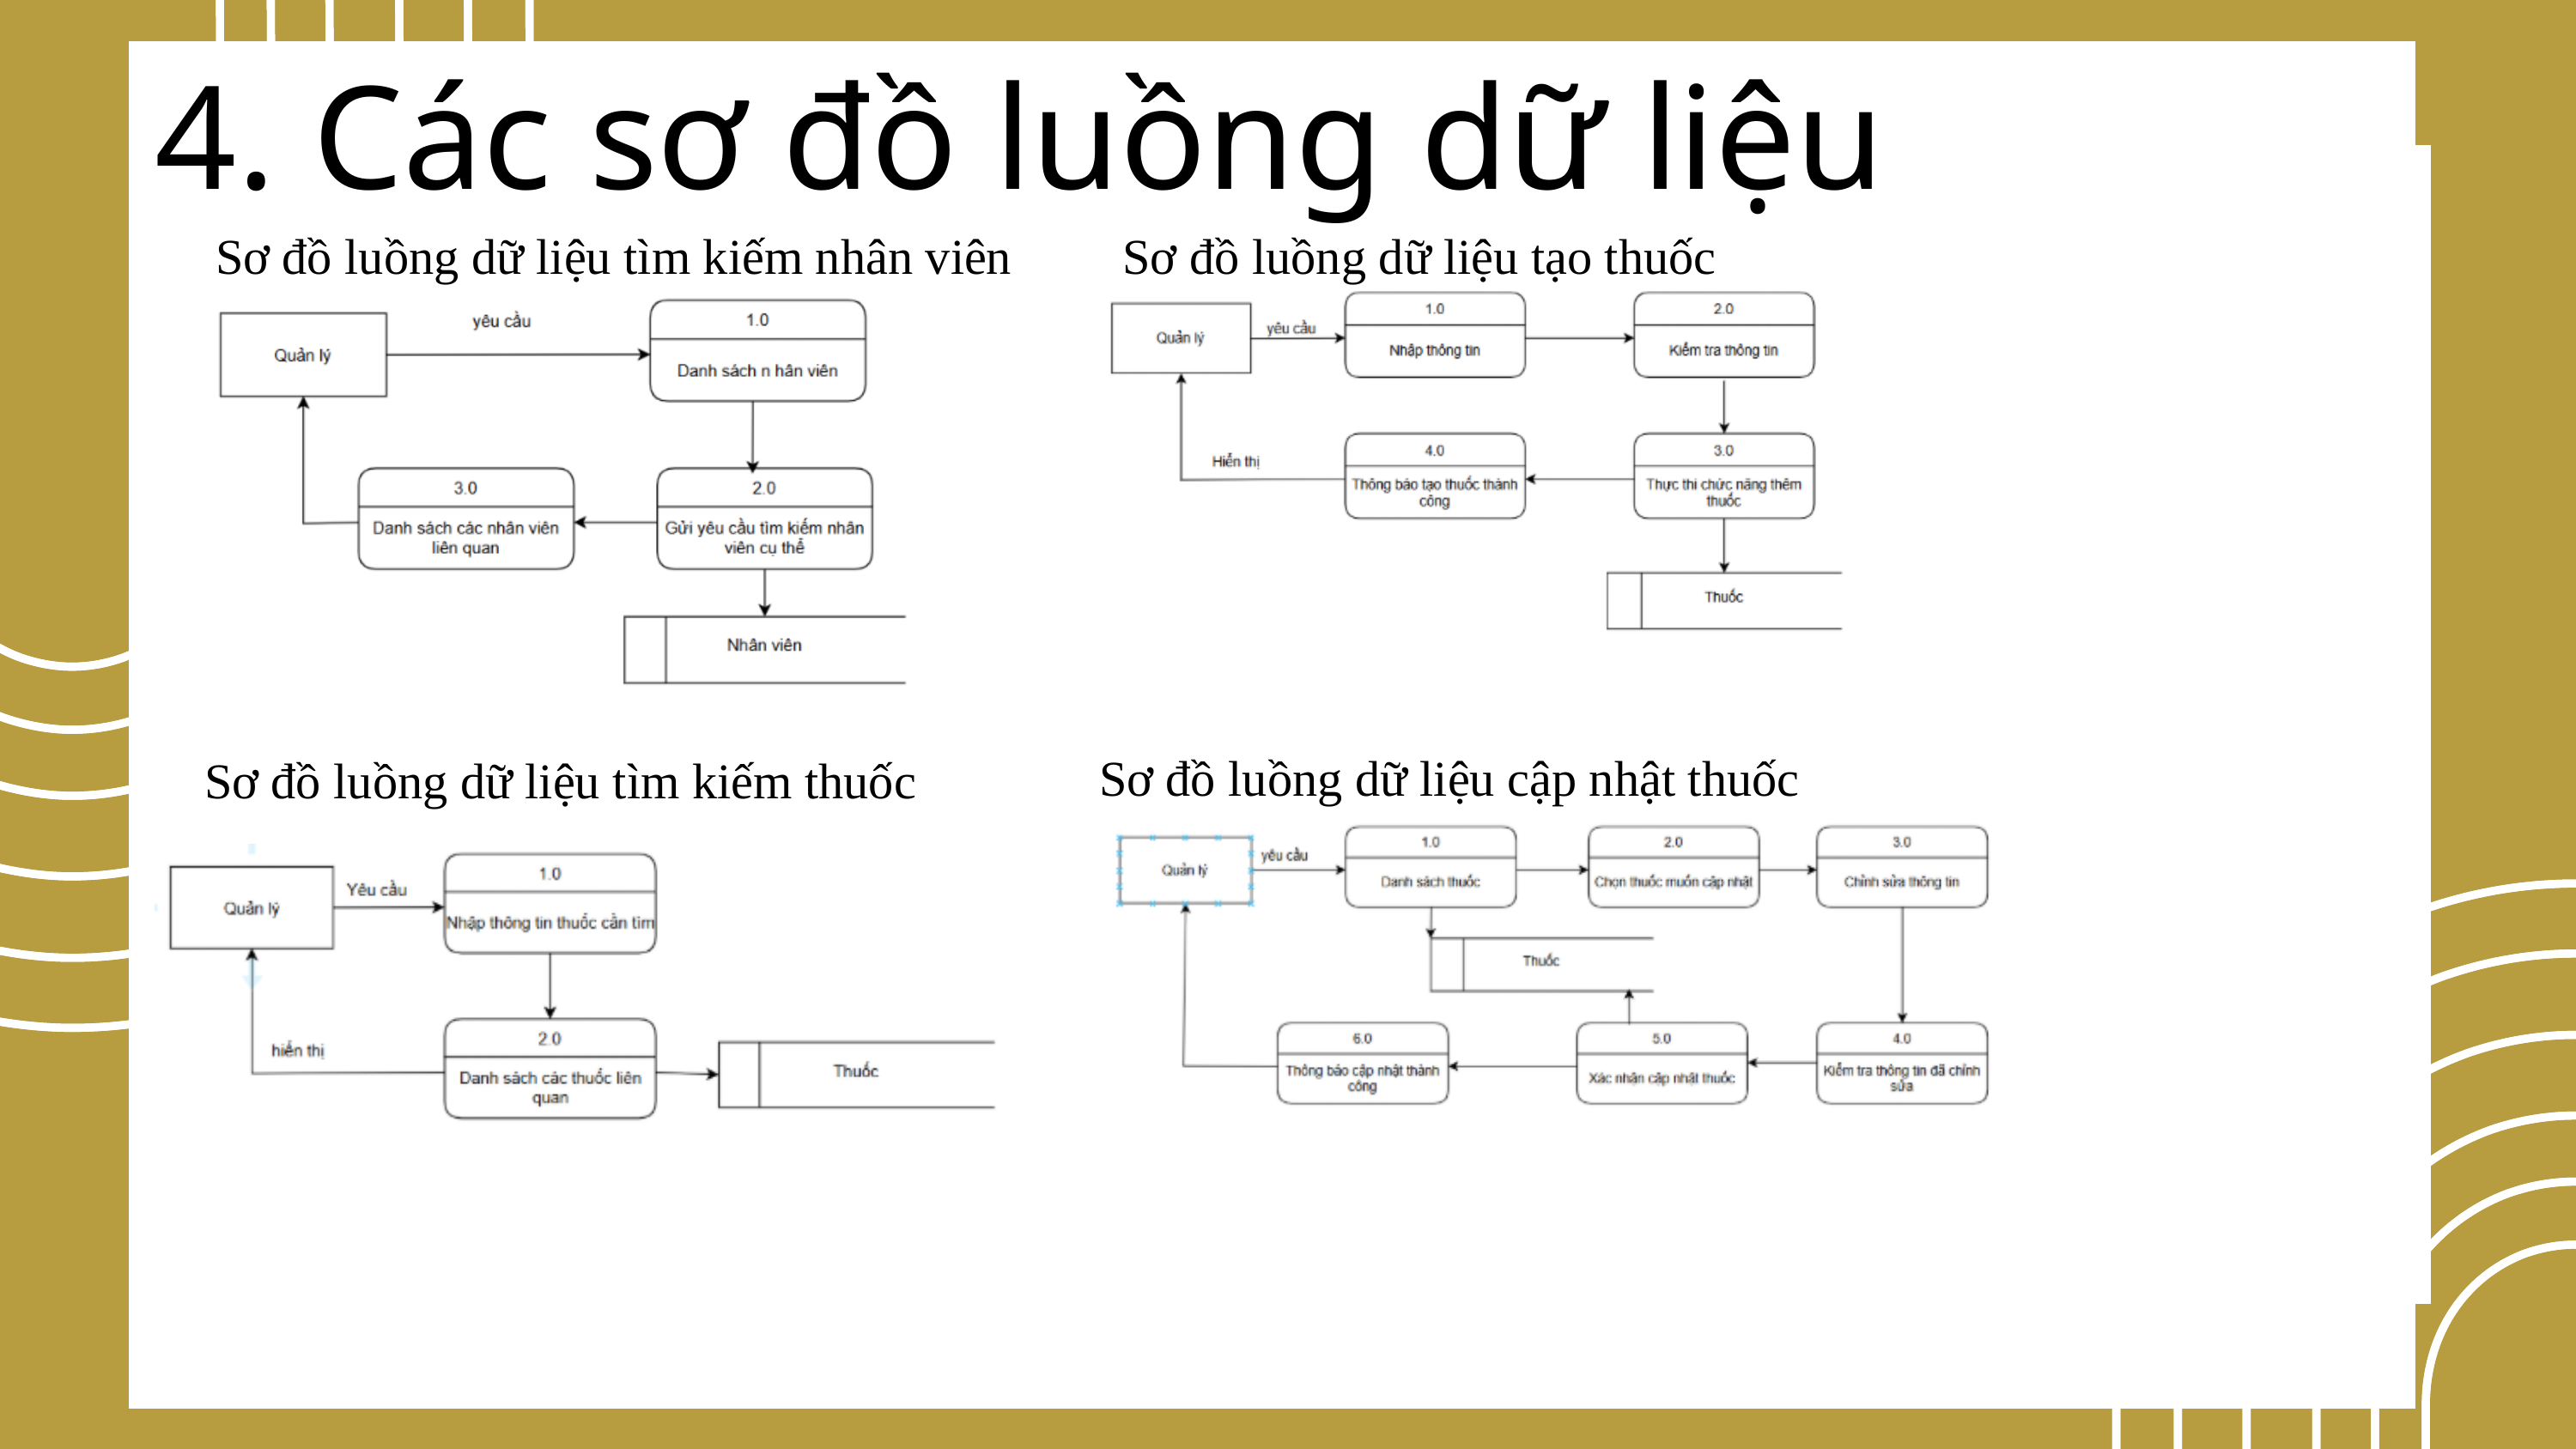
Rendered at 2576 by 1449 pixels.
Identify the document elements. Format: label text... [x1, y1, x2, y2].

text_box 4. Các sơ đồ luồng dữ liệu [538, 11, 2535, 218]
picture [155, 844, 1042, 1140]
picture [205, 294, 926, 708]
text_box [0, 0, 534, 1030]
picture [1096, 817, 1992, 1125]
picture [1096, 290, 1874, 645]
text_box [128, 40, 2415, 1410]
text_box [2116, 882, 2576, 1449]
